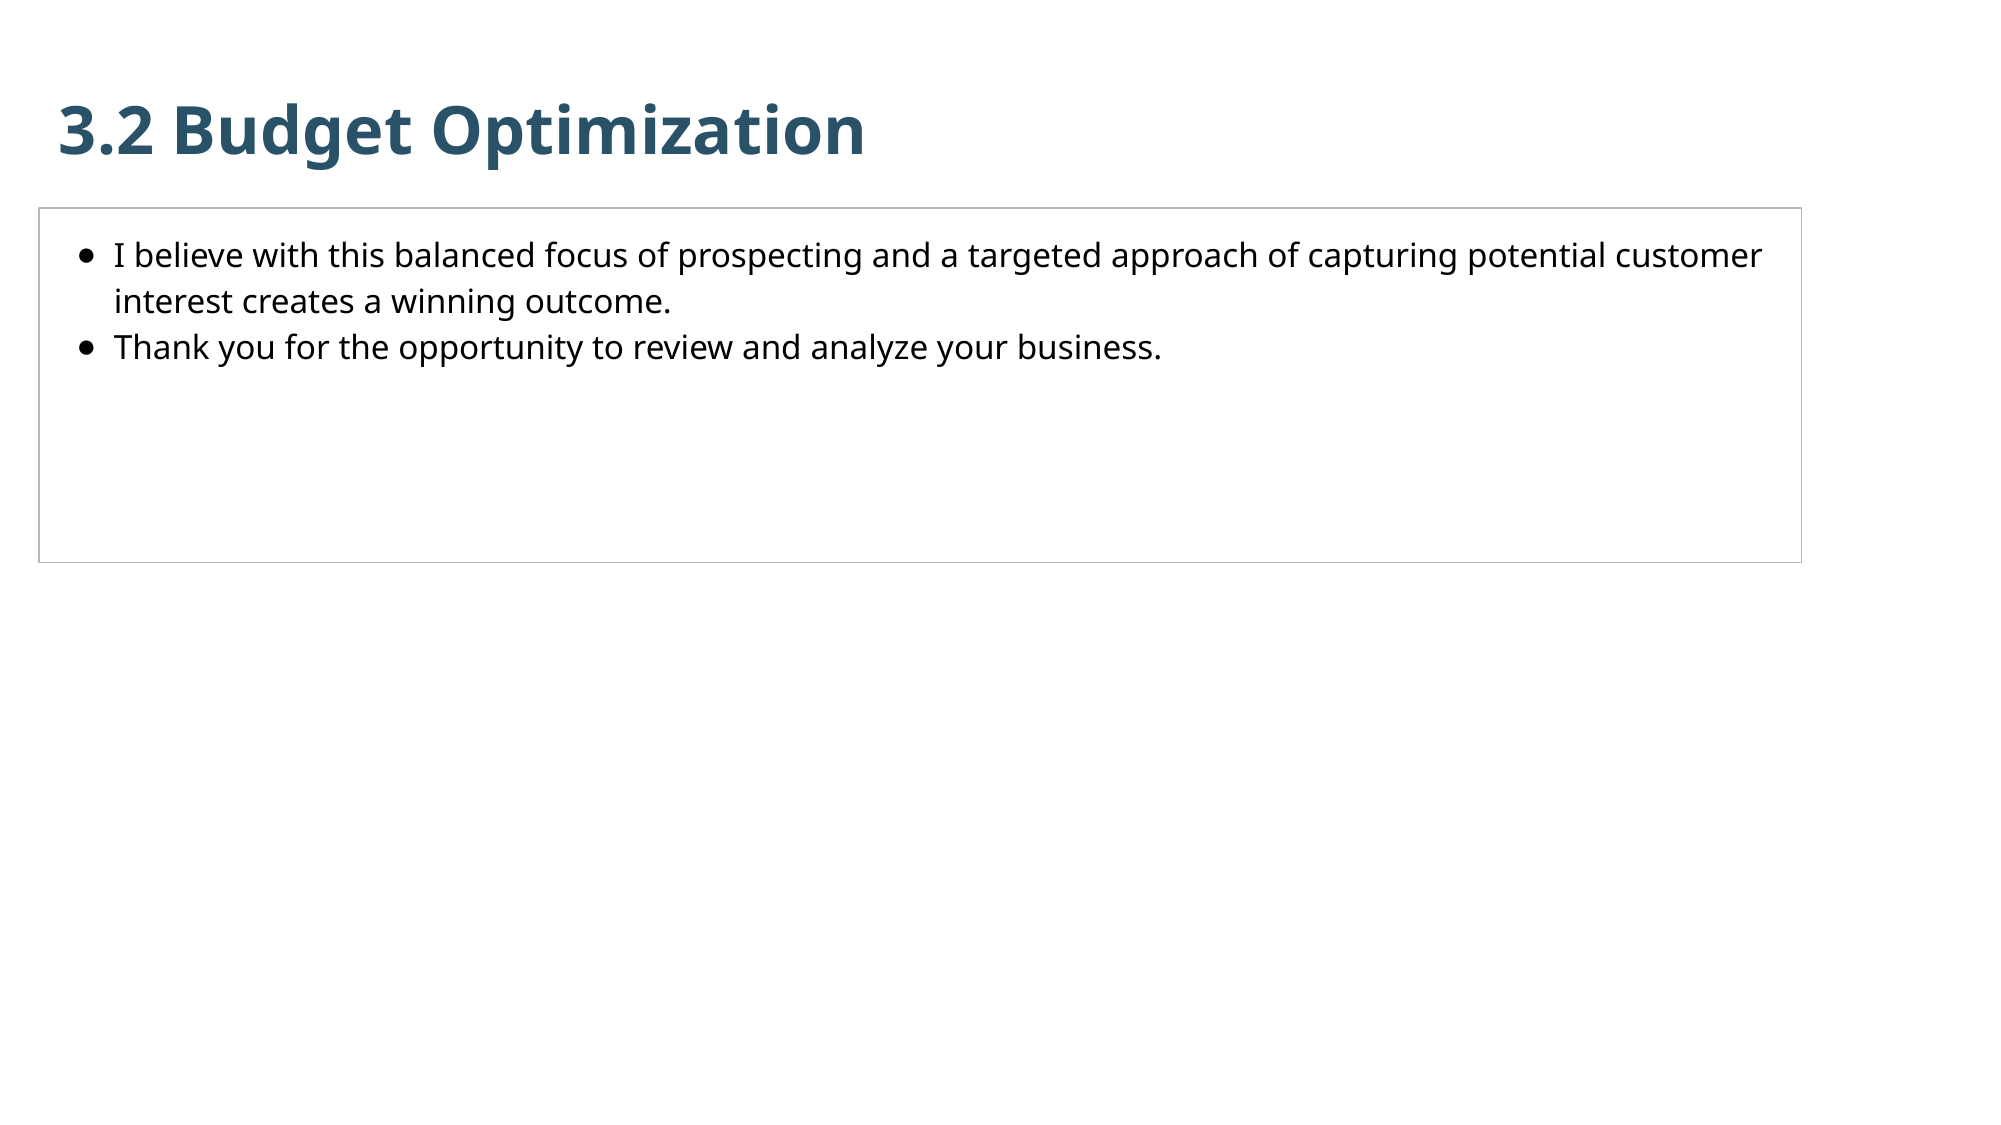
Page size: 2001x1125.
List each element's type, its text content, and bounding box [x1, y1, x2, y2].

text_box 3.2 Budget Optimization [38, 43, 1903, 189]
text_box I believe with this balanced focus of prospecting and a targeted approach of capturing potential customer interest creates a winning outcome. Thank you for the opportunity to review and analyze your business. [38, 208, 1802, 563]
